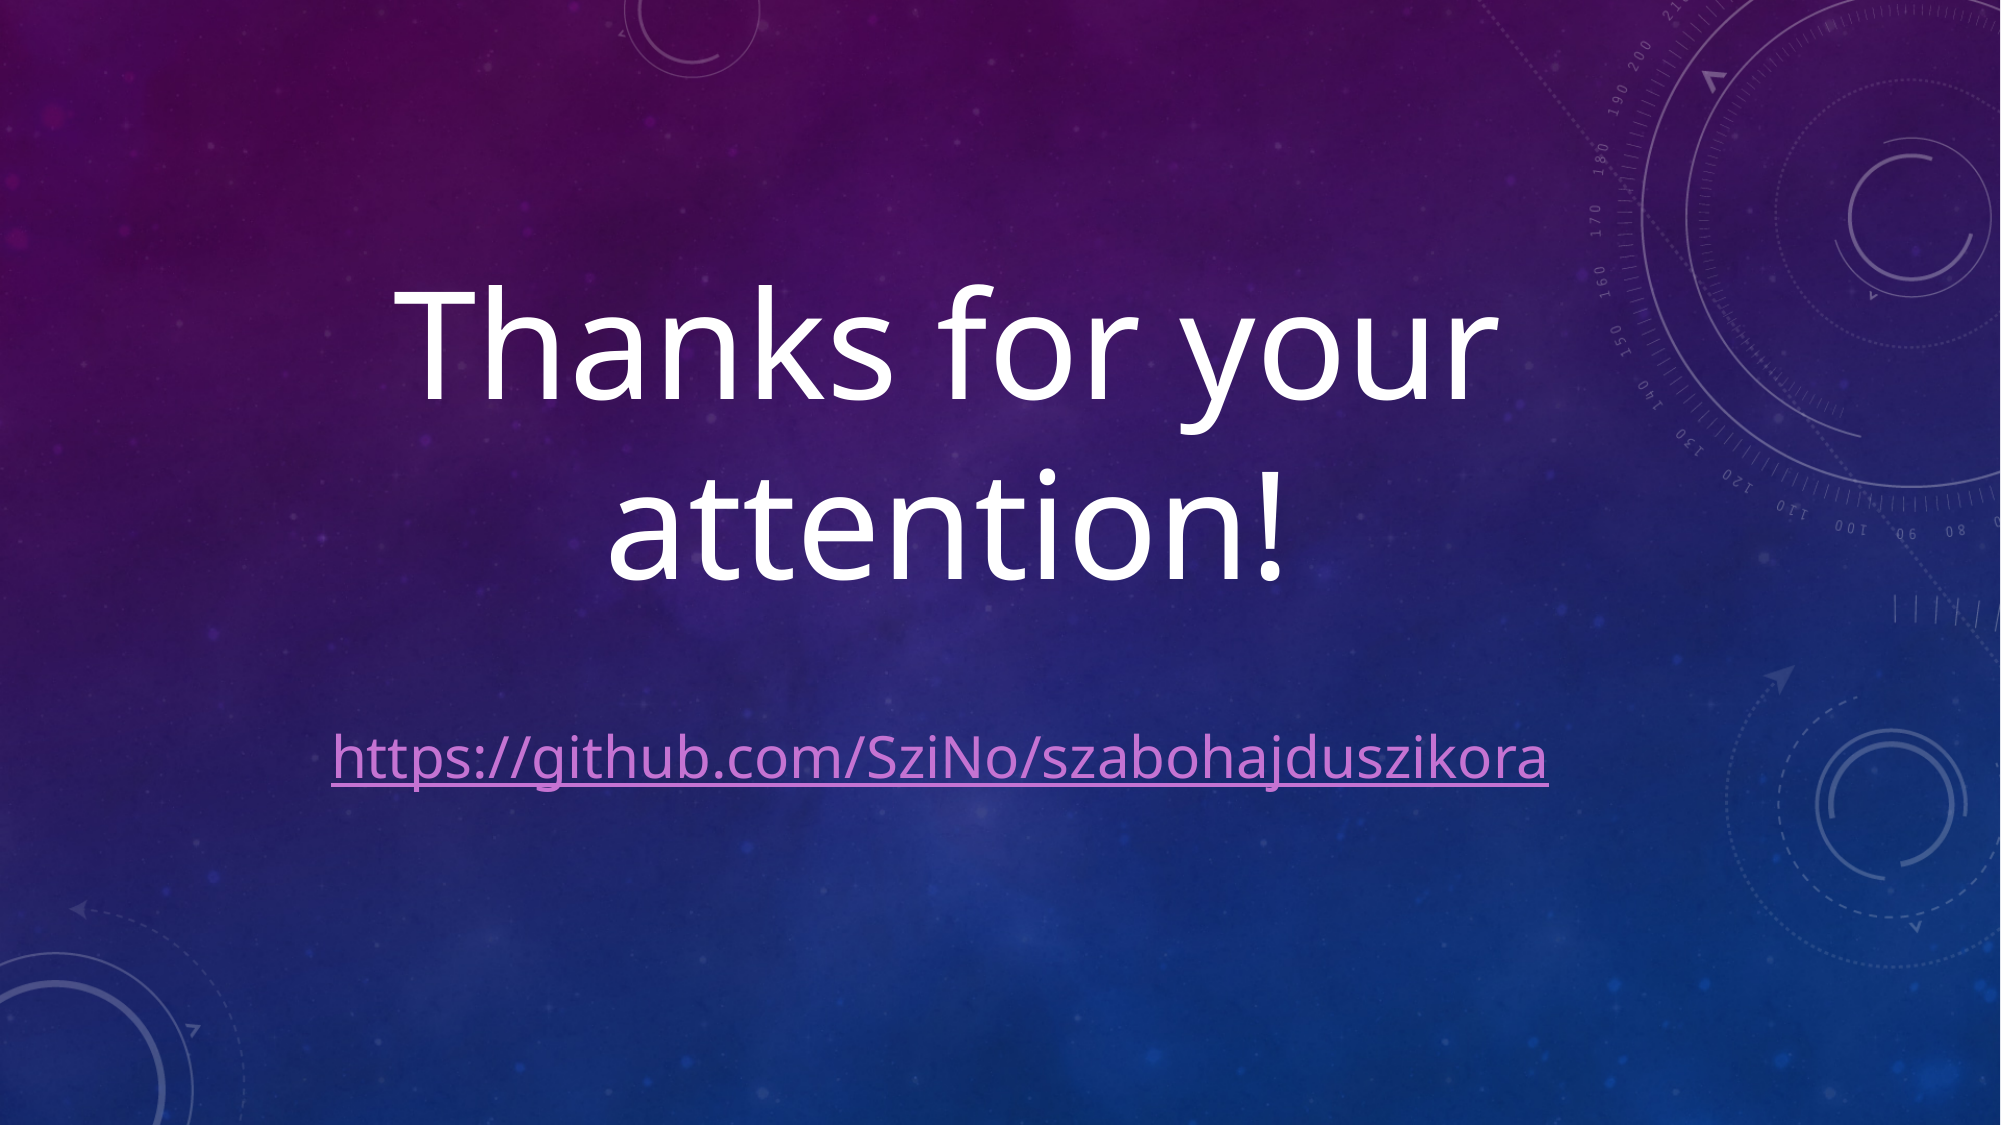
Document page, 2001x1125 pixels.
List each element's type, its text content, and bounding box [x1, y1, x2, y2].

picture [0, 0, 2001, 1125]
title Thanks for your attention! https://github.com/SziNo/szabohajduszikora [116, 268, 1779, 781]
